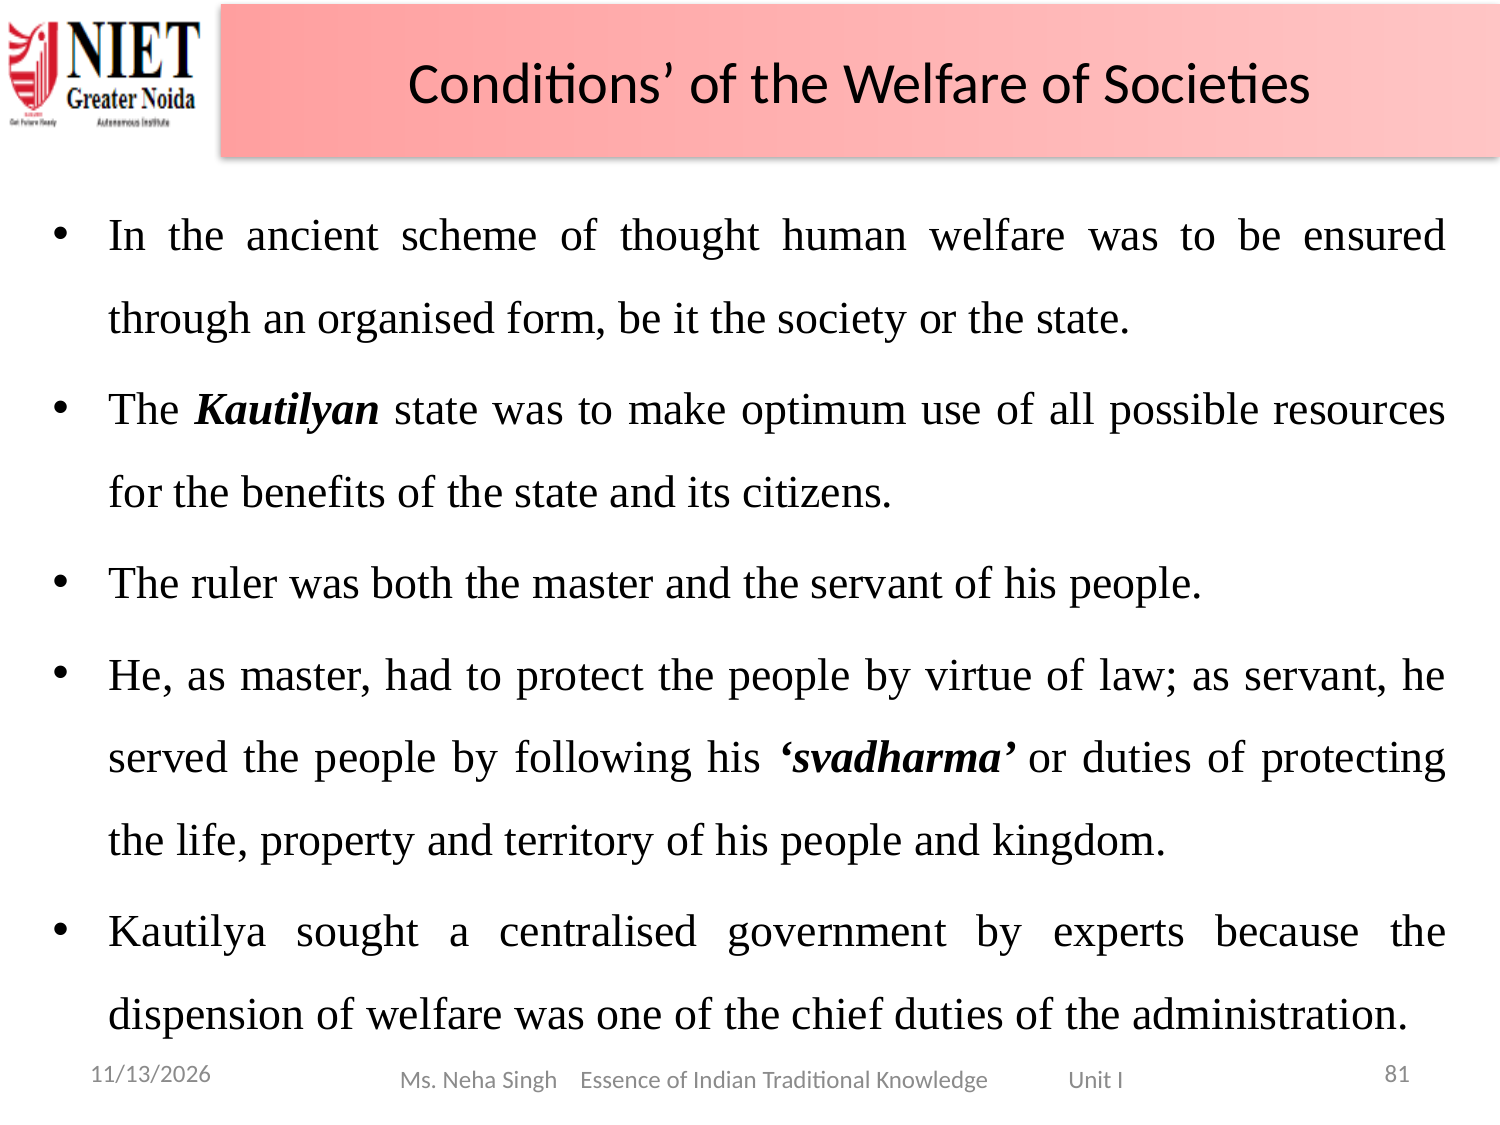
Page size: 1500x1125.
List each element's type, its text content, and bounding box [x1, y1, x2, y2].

footer Ms. Neha Singh Essence of Indian Traditional Knowledge Unit I [237, 1042, 1288, 1115]
text_box Conditions’ of the Welfare of Societies [220, 4, 1500, 157]
slide_number 81 [1074, 1042, 1425, 1103]
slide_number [75, 1042, 237, 1103]
picture [0, 0, 213, 151]
list In the ancient scheme of thought human welfare was to be ensured through an organised form, be it the society or the state. The Kautilyan state was to make optimum use of all possible resources for the benefits of the state and its citizens. The ruler was both the master and the servant of his people. He, as master, had to protect the people by virtue of law; as servant, he served the people by following his ‘svadharma’ or duties of protecting the life, property and territory of his people and kingdom. Kautilya sought a centralised government by experts because the dispension of welfare was one of the chief duties of the administration. [37, 169, 1463, 1043]
